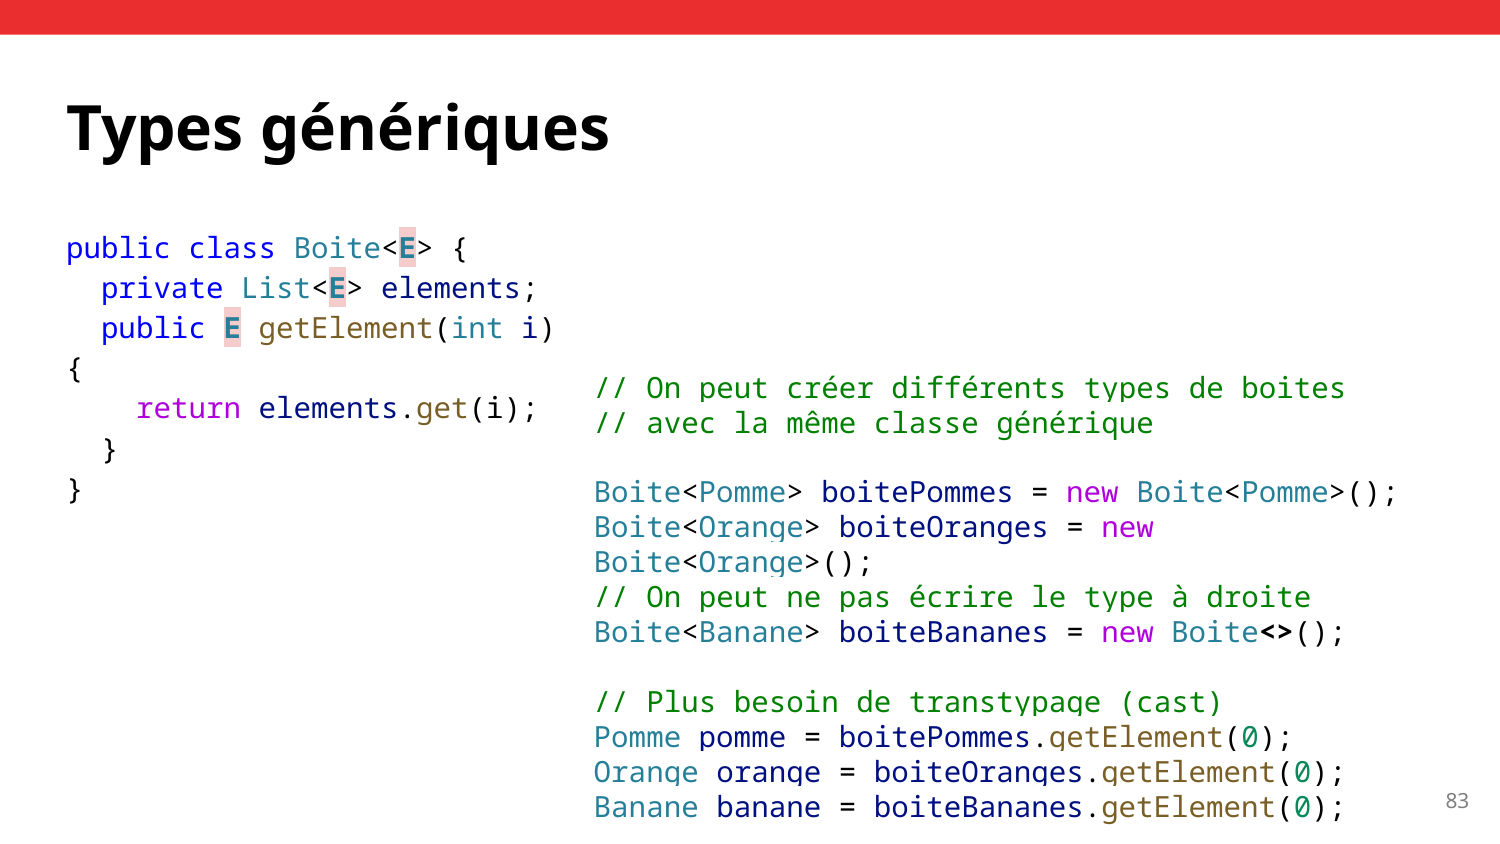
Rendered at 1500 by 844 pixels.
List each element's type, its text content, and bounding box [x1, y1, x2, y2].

text_box public class Boite<E> { private List<E> elements; public E getElement(int i) { return elements.get(i); } } [51, 208, 572, 573]
text_box // On peut créer différents types de boites // avec la même classe générique Boite<Pomme> boitePommes = new Boite<Pomme>(); Boite<Orange> boiteOranges = new Boite<Orange>(); // On peut ne pas écrire le type à droite Boite<Banane> boiteBananes = new Boite<>(); // Plus besoin de transtypage (cast) Pomme pomme = boitePommes.getElement(0); Orange orange = boiteOranges.getElement(0); Banane banane = boiteBananes.getElement(0); [578, 353, 1432, 791]
slide_number ‹#› [1394, 769, 1484, 834]
title Types génériques [51, 72, 1449, 176]
